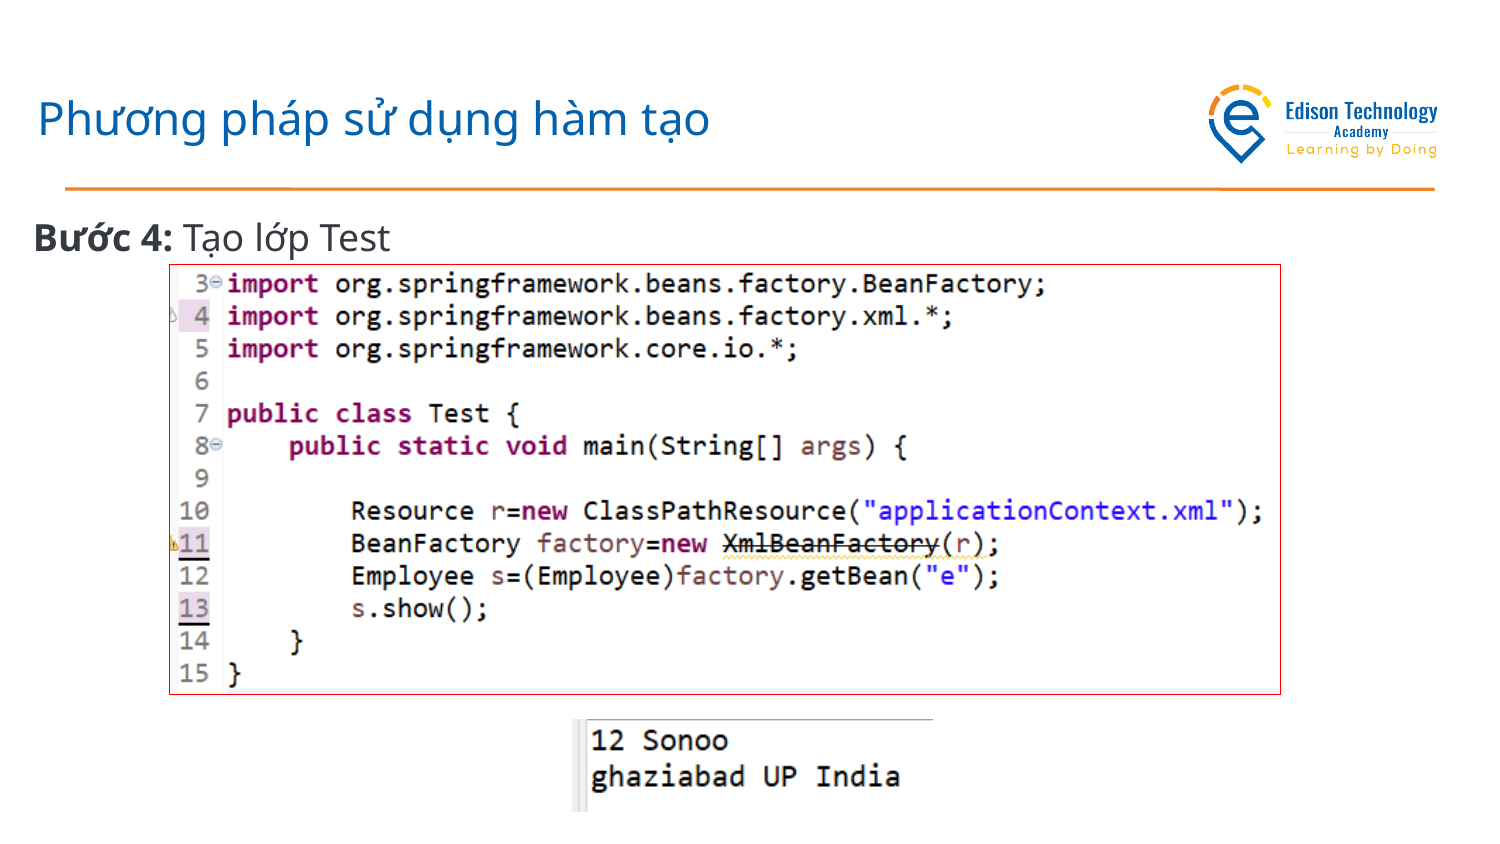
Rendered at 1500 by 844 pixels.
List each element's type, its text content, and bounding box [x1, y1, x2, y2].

title Phương pháp sử dụng hàm tạo [22, 31, 1352, 160]
picture [572, 719, 933, 812]
text_box Bước 4: Tạo lớp Test [18, 206, 406, 267]
picture [1147, 83, 1500, 167]
picture [169, 263, 1282, 696]
